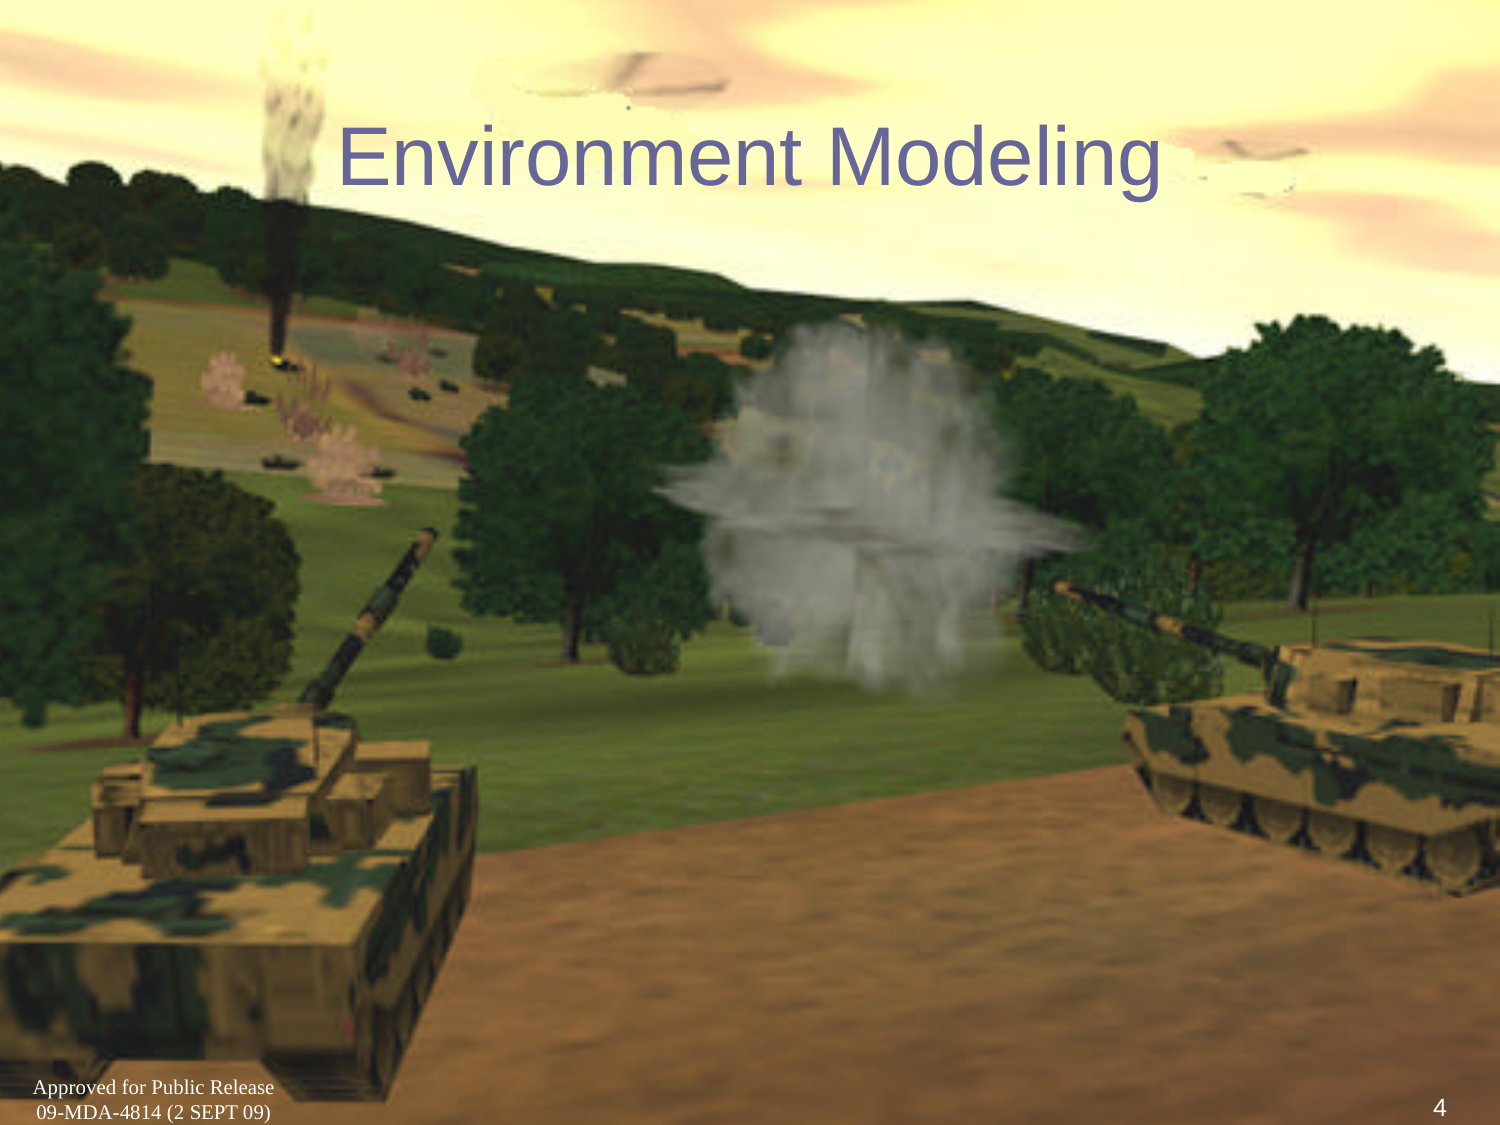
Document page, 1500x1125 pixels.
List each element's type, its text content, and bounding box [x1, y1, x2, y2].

picture [0, 0, 1500, 1125]
slide_number 4 [1111, 1053, 1463, 1125]
title Environment Modeling [112, 24, 1388, 211]
